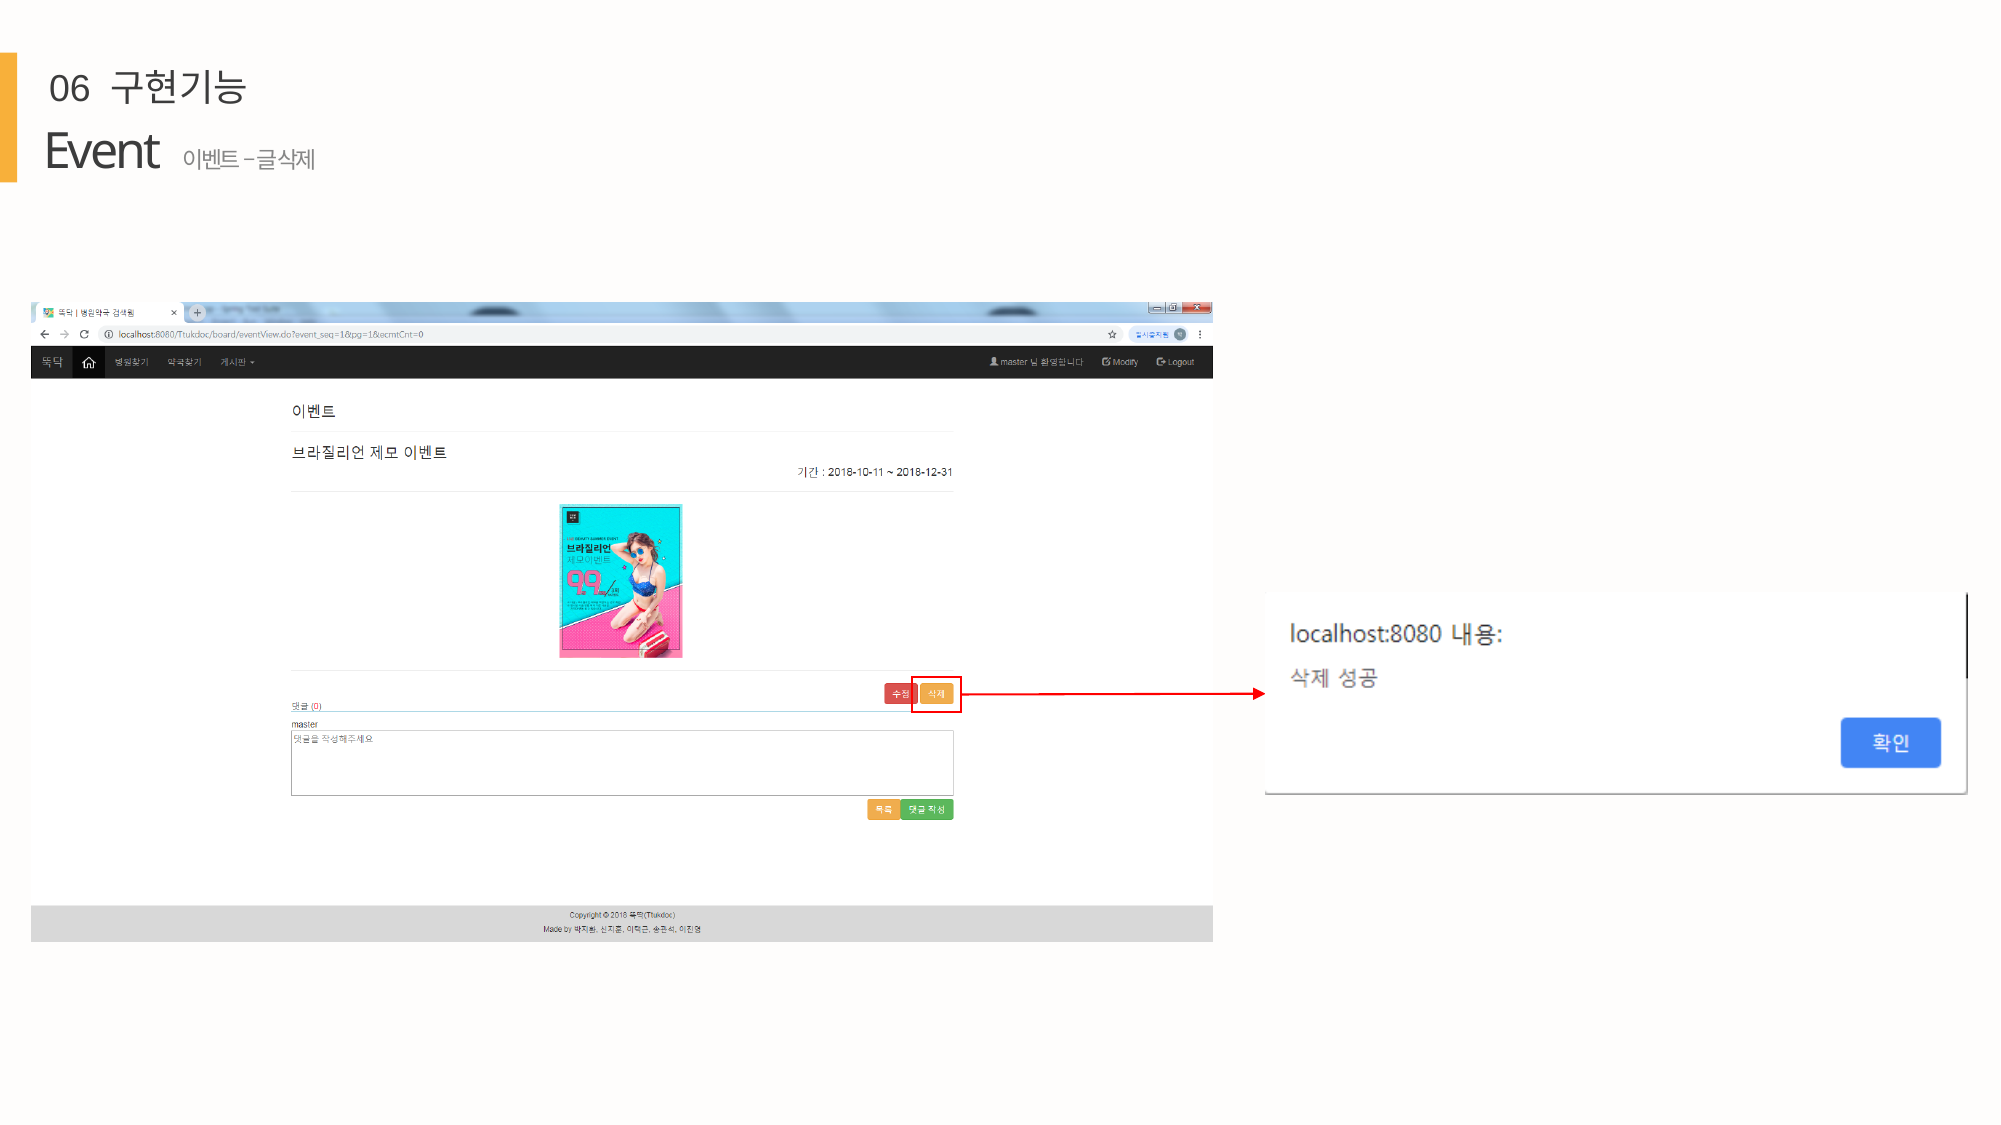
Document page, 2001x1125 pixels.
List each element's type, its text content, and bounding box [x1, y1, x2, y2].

text_box Event 이벤트 – 글 삭제 [28, 110, 332, 186]
picture [1265, 592, 1968, 795]
picture [31, 302, 1213, 943]
text_box 06 구현기능 [34, 56, 264, 117]
text_box [0, 52, 18, 183]
